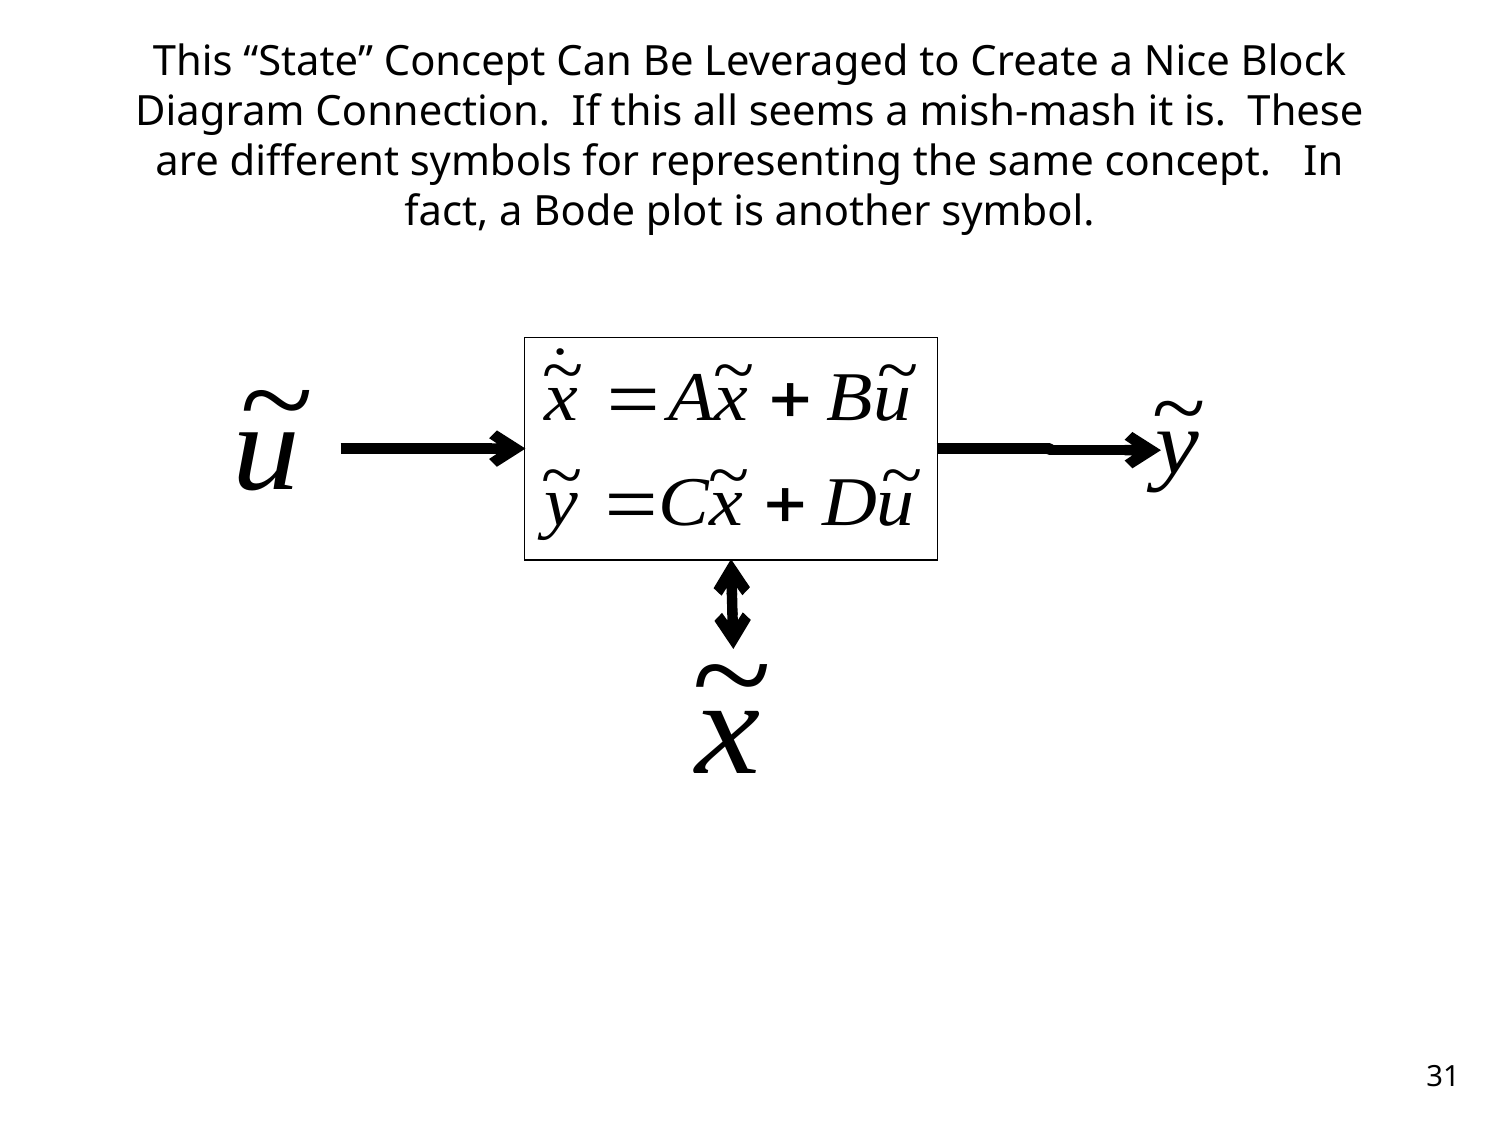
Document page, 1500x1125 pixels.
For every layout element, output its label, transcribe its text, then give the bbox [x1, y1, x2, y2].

title This “State” Concept Can Be Leveraged to Create a Nice Block Diagram Connection. If this all seems a mish-mash it is. These are different symbols for representing the same concept. In fact, a Bode plot is another symbol. [112, 90, 1388, 178]
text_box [216, 337, 1223, 808]
slide_number 31 [1162, 1049, 1476, 1101]
